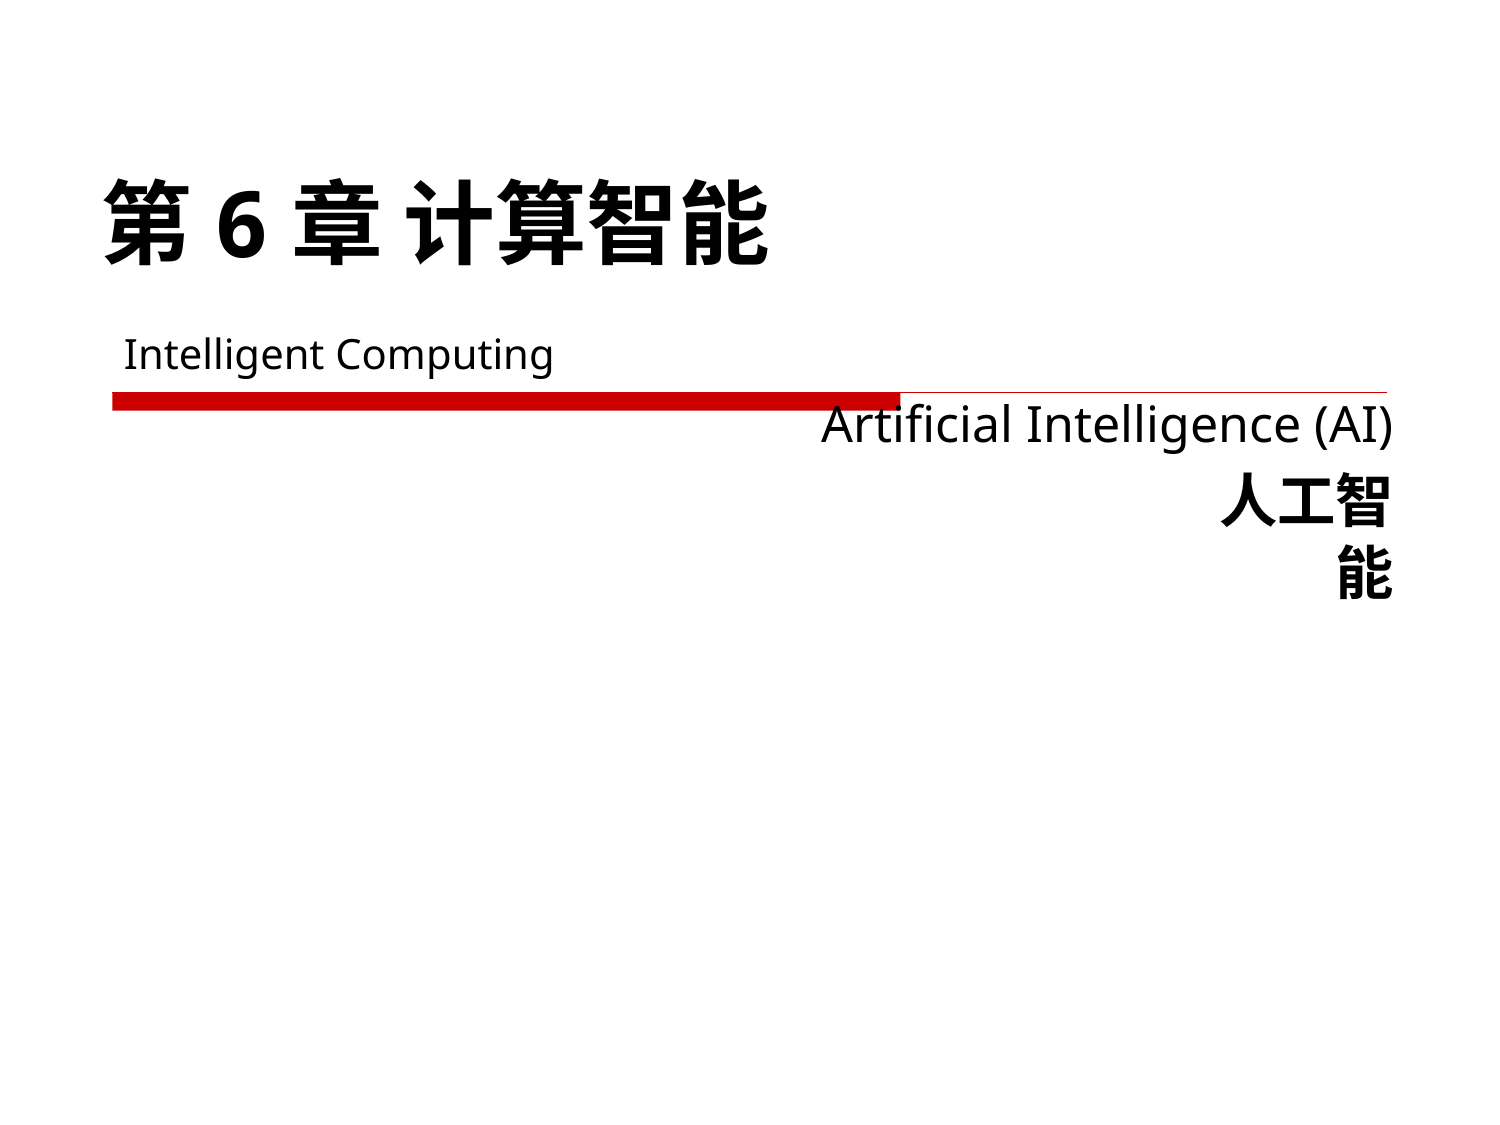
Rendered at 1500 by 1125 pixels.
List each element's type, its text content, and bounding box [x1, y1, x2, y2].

title Intelligent Computing [123, 276, 605, 435]
text_box Artificial Intelligence (AI) 人工智能 [684, 376, 1394, 606]
text_box 第6章 计算智能 [100, 165, 845, 276]
